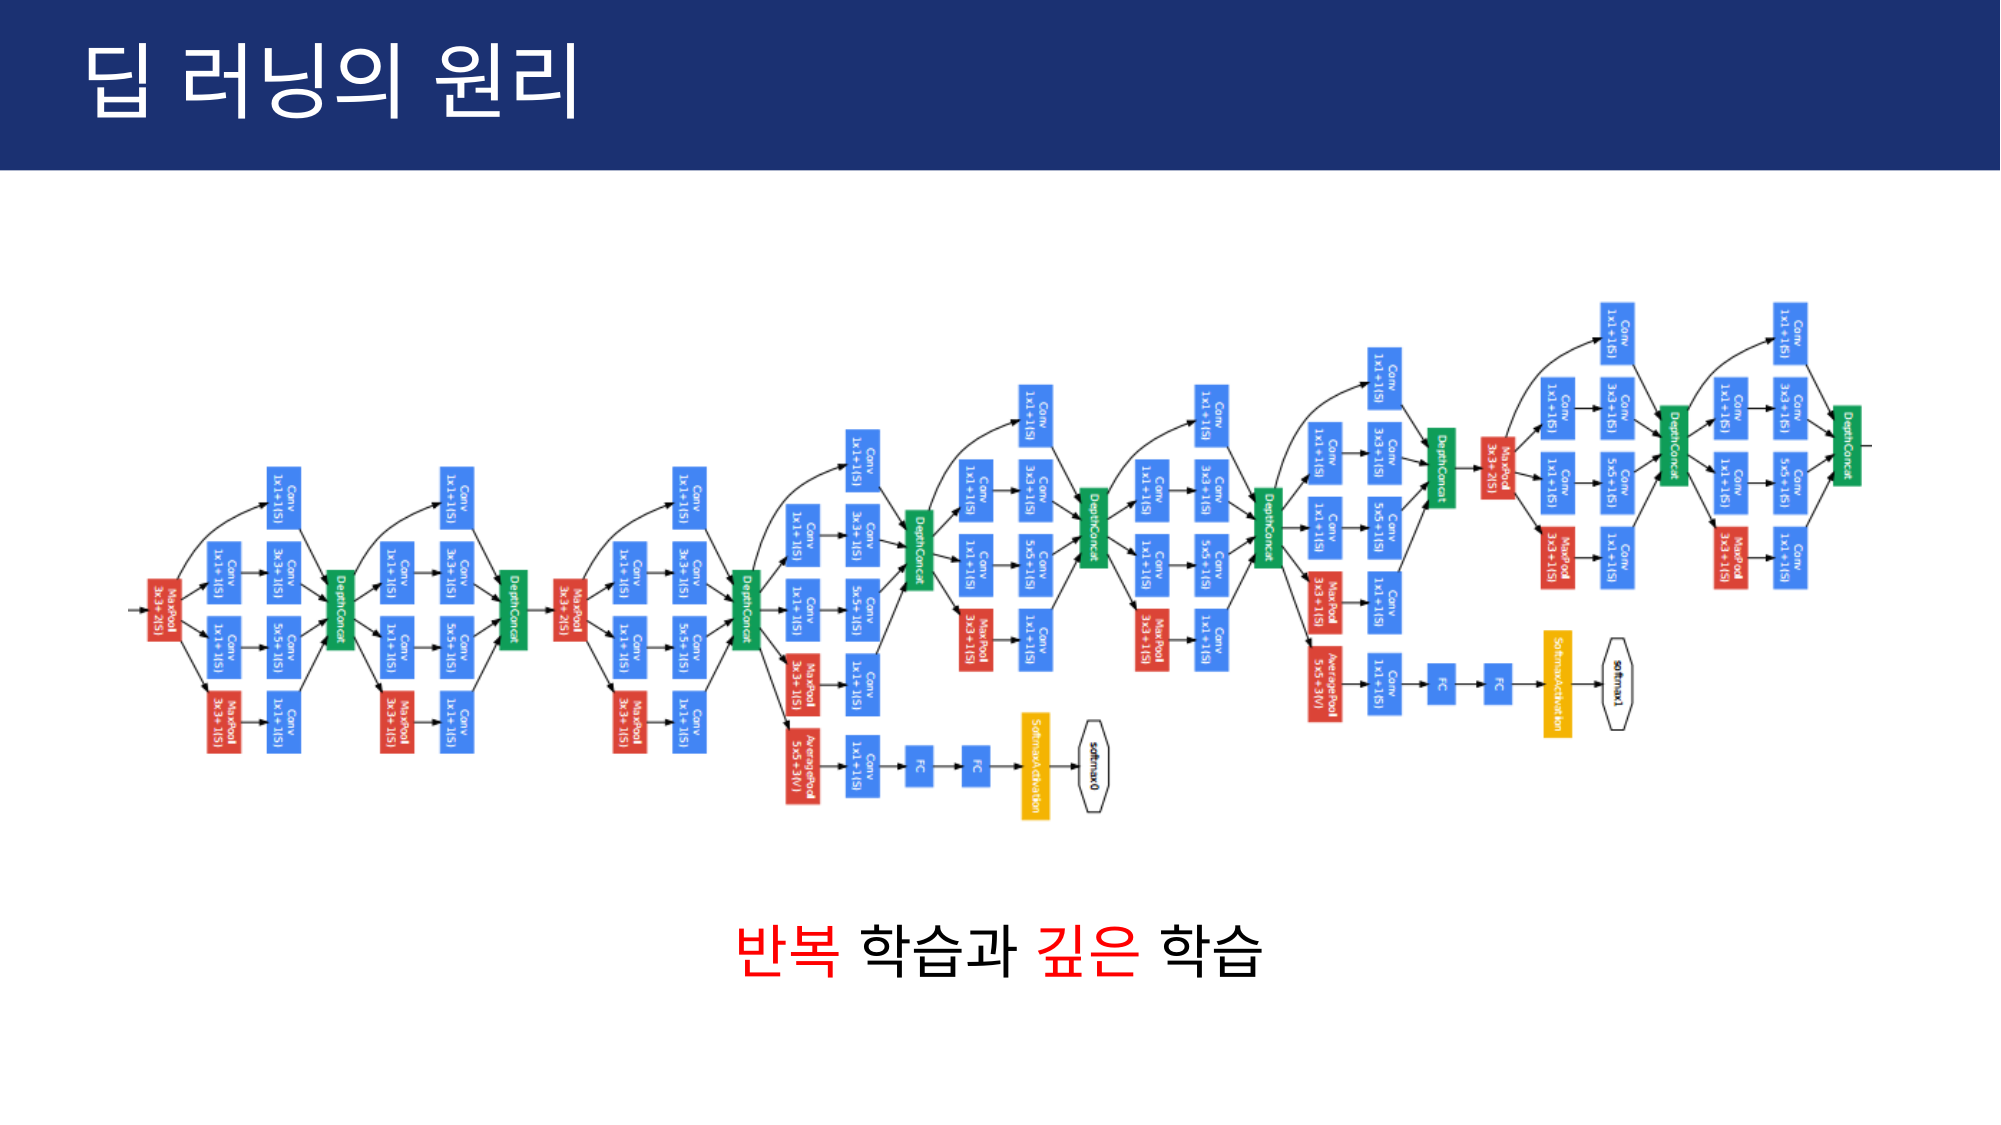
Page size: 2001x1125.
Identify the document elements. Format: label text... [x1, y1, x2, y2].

text_box 반복 학습과 깊은 학습 [696, 907, 1303, 993]
picture [128, 283, 1872, 830]
title 딥 러닝의 원리 [65, 7, 1935, 163]
